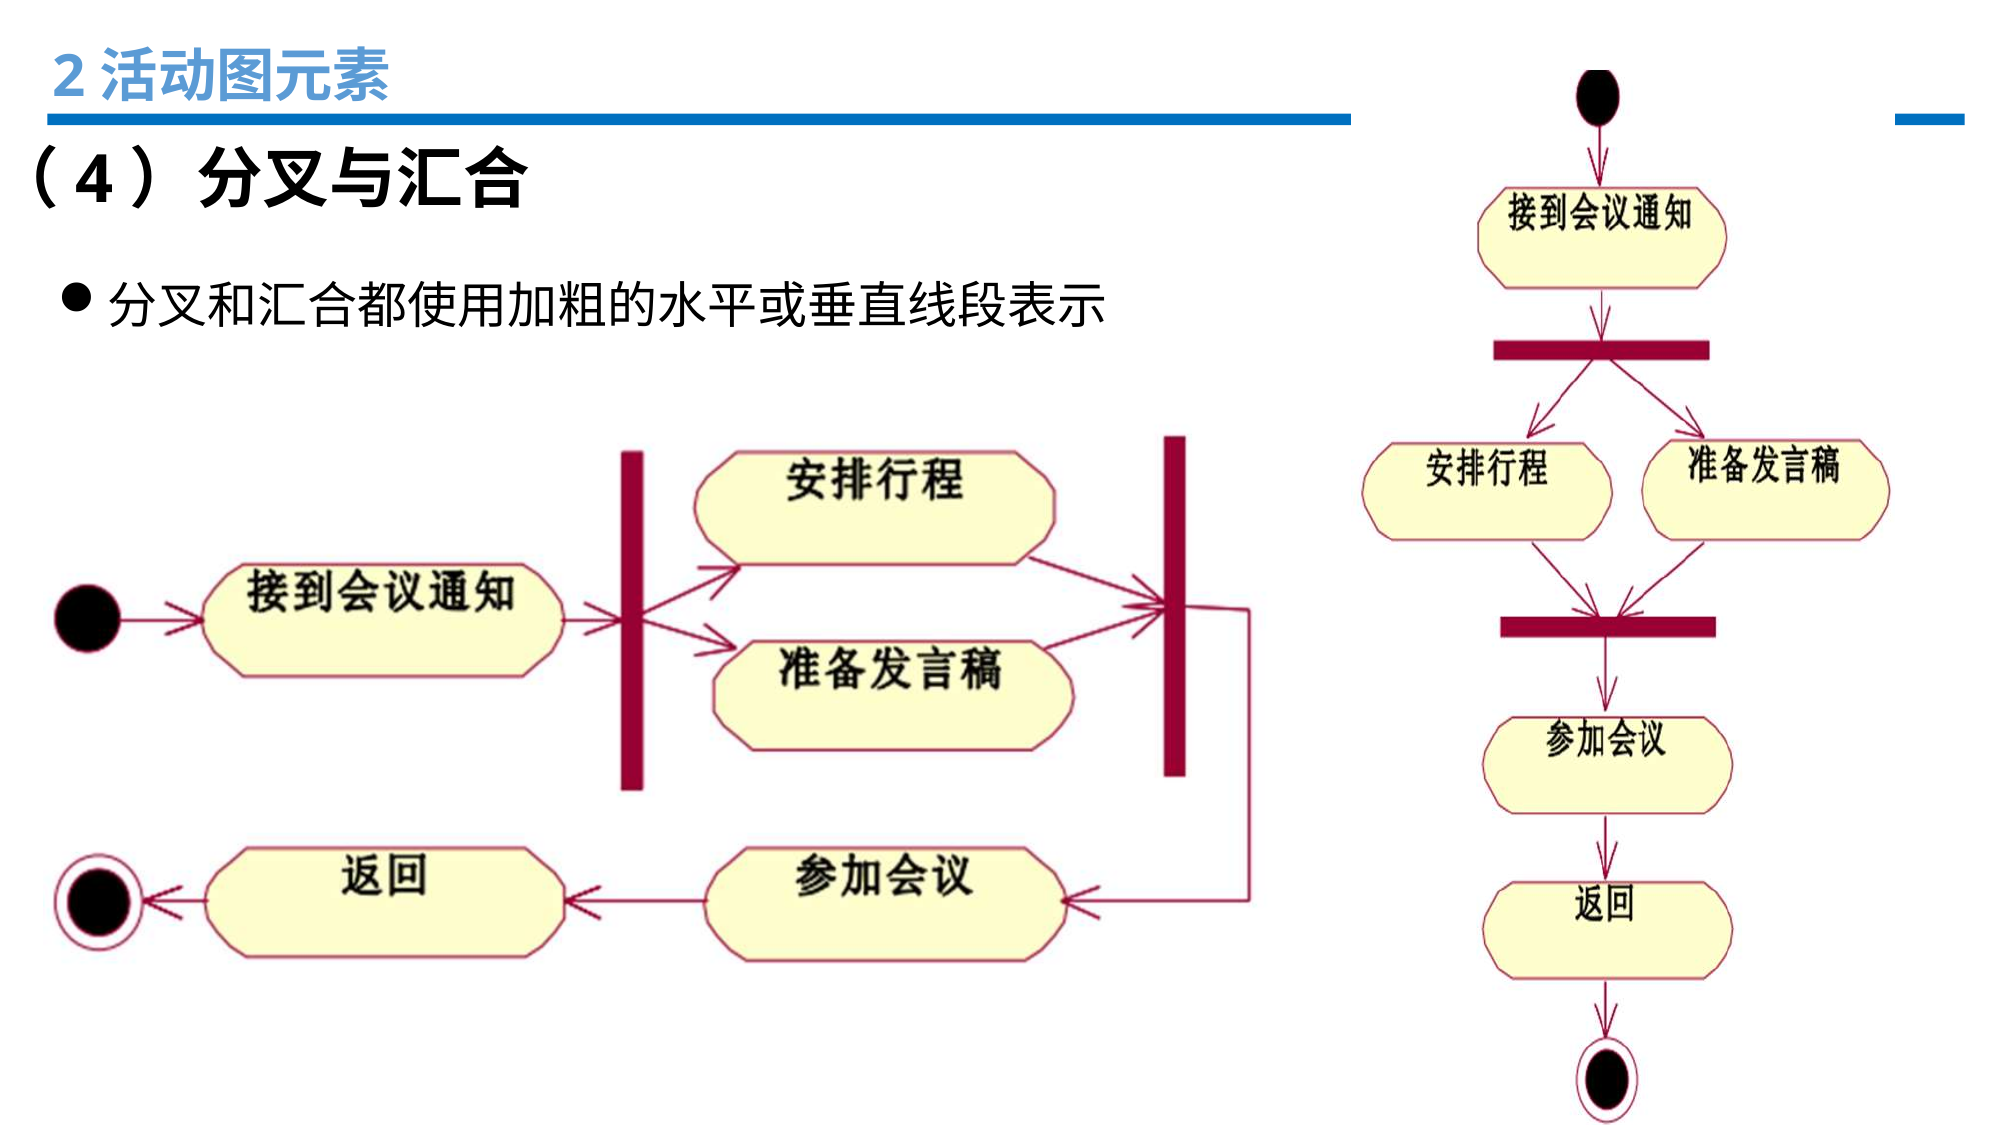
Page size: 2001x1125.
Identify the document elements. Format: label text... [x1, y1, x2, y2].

text_box 2活动图元素 [37, 30, 406, 116]
picture [1351, 69, 1895, 1125]
text_box 分叉和汇合都使用加粗的水平或垂直线段表示 [43, 265, 1174, 341]
text_box （4）分叉与汇合 [0, 128, 560, 304]
picture [43, 406, 1280, 975]
